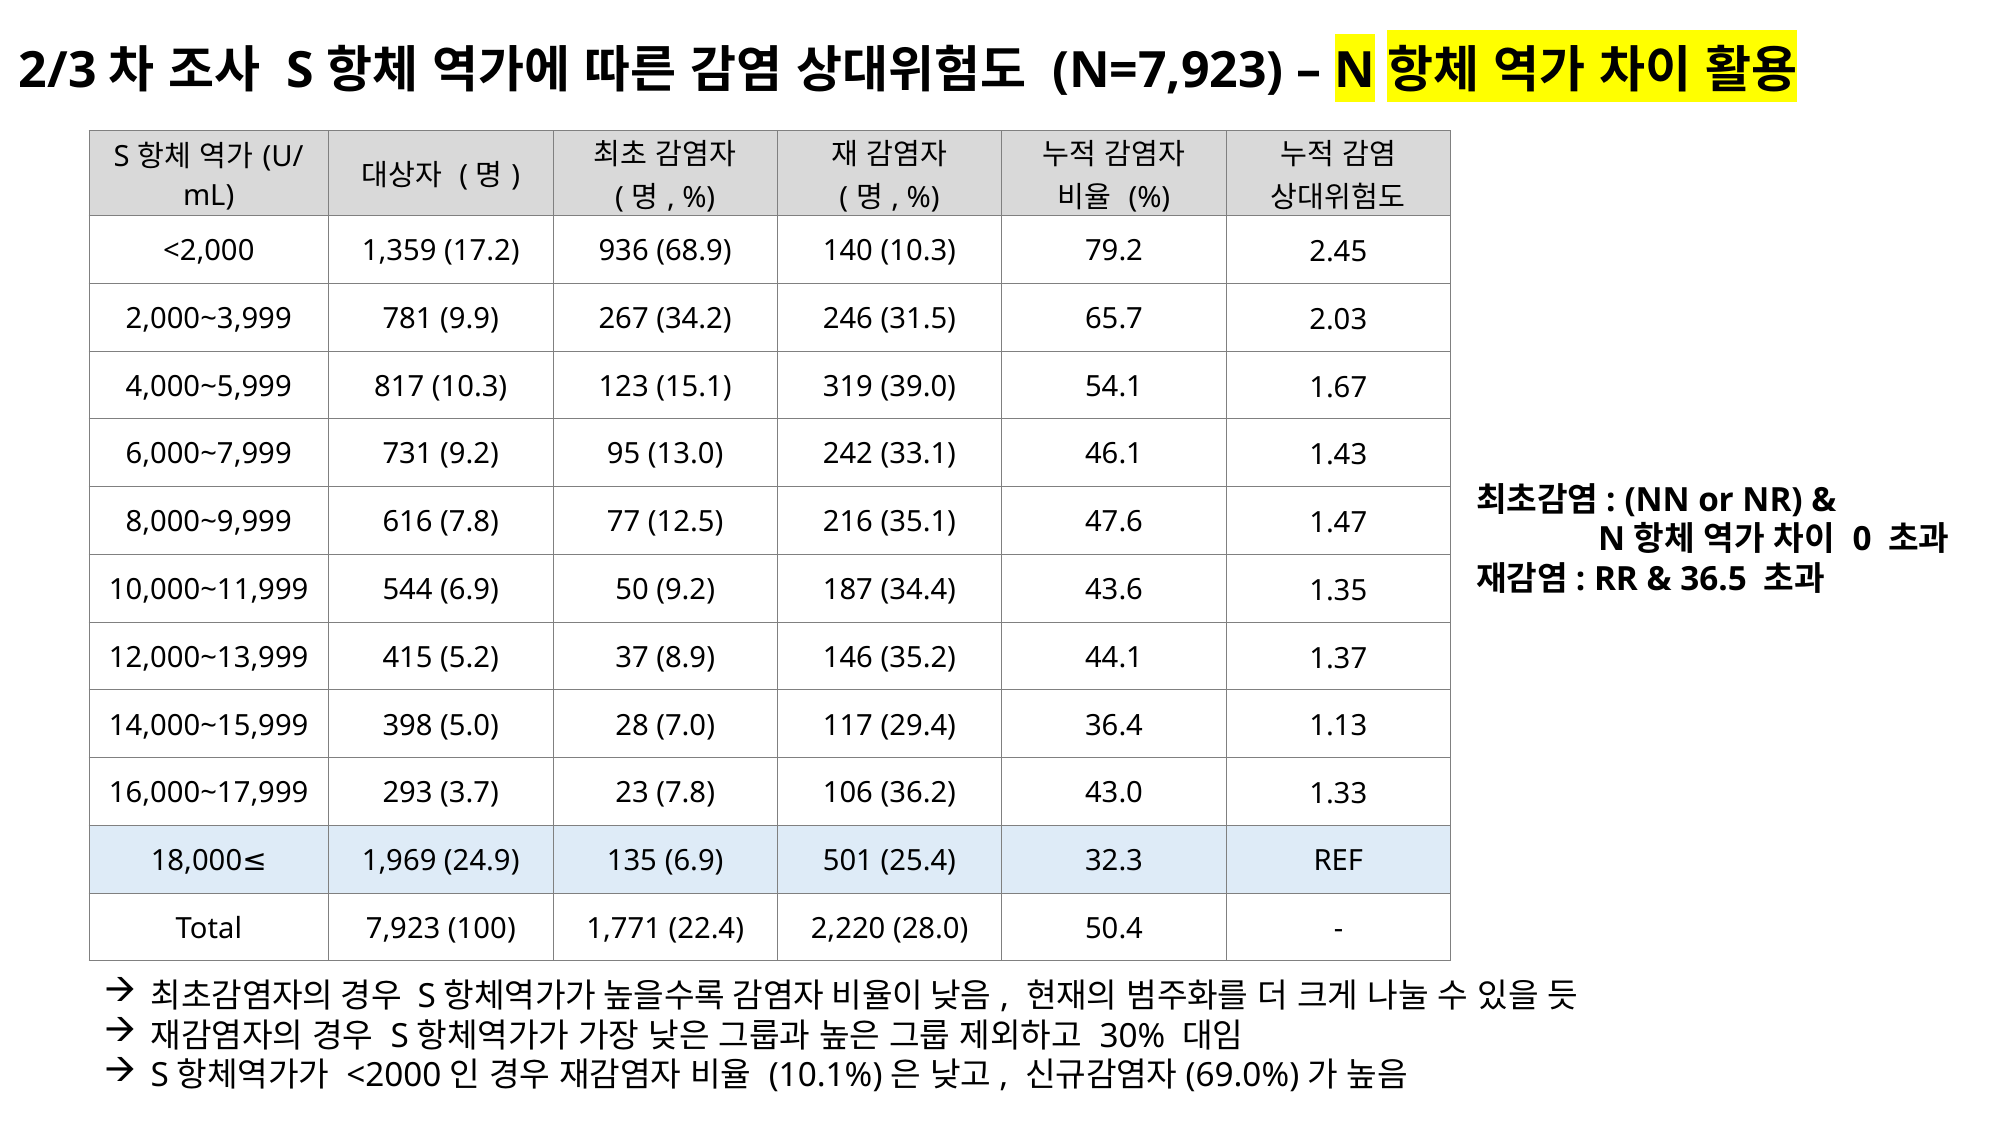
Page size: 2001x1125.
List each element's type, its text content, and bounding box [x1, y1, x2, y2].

table_cell <2,000 [90, 216, 328, 283]
table_cell 23 (7.8) [554, 758, 777, 825]
table_cell 18,000≤ [90, 826, 328, 893]
table_cell 10,000~11,999 [90, 555, 328, 622]
table_cell 187 (34.4) [778, 555, 1001, 622]
table_cell REF [1227, 826, 1450, 893]
table_cell 501 (25.4) [778, 826, 1001, 893]
table_header 최초 감염자 (명, %) [554, 131, 777, 215]
table_cell 36.4 [1002, 690, 1226, 757]
table_cell 14,000~15,999 [90, 690, 328, 757]
table_cell 123 (15.1) [554, 352, 777, 418]
table_cell 117 (29.4) [778, 690, 1001, 757]
table_cell 8,000~9,999 [90, 487, 328, 554]
table_cell 544 (6.9) [329, 555, 553, 622]
table_cell 7,923 (100) [329, 894, 553, 960]
table_cell 415 (5.2) [329, 623, 553, 689]
table_cell 267 (34.2) [554, 284, 777, 351]
table_cell 616 (7.8) [329, 487, 553, 554]
table_cell 12,000~13,999 [90, 623, 328, 689]
text_box 최초감염: (NN or NR) & N항체 역가 차이 0 초과 재감염: RR & 36.5 초과 [1461, 470, 2000, 605]
table_cell 16,000~17,999 [90, 758, 328, 825]
table_cell 1.67 [1227, 352, 1450, 418]
table_cell 246 (31.5) [778, 284, 1001, 351]
table_cell 46.1 [1002, 419, 1226, 486]
table_cell 47.6 [1002, 487, 1226, 554]
table_cell 140 (10.3) [778, 216, 1001, 283]
table_cell - [1227, 894, 1450, 960]
table_cell 1,771 (22.4) [554, 894, 777, 960]
table_cell 1.13 [1227, 690, 1450, 757]
table_cell 216 (35.1) [778, 487, 1001, 554]
table_cell 781 (9.9) [329, 284, 553, 351]
table_cell 1,359 (17.2) [329, 216, 553, 283]
table_header 재 감염자 (명, %) [778, 131, 1001, 215]
table_cell 54.1 [1002, 352, 1226, 418]
table_cell 4,000~5,999 [90, 352, 328, 418]
table_cell 1.47 [1227, 487, 1450, 554]
table_header 누적 감염자 비율 (%) [1002, 131, 1226, 215]
table_cell 32.3 [1002, 826, 1226, 893]
table_cell 28 (7.0) [554, 690, 777, 757]
table_cell 731 (9.2) [329, 419, 553, 486]
table_cell 936 (68.9) [554, 216, 777, 283]
table_cell 2,000~3,999 [90, 284, 328, 351]
table_cell 1,969 (24.9) [329, 826, 553, 893]
table_cell 146 (35.2) [778, 623, 1001, 689]
table_header 누적 감염 상대위험도 [1227, 131, 1450, 215]
table_cell 44.1 [1002, 623, 1226, 689]
table_cell 2,220 (28.0) [778, 894, 1001, 960]
table_cell 1.43 [1227, 419, 1450, 486]
table_cell 77 (12.5) [554, 487, 777, 554]
table_cell 79.2 [1002, 216, 1226, 283]
table_cell 1.35 [1227, 555, 1450, 622]
table_header 대상자 (명) [329, 131, 553, 215]
table_cell 95 (13.0) [554, 419, 777, 486]
table_cell 65.7 [1002, 284, 1226, 351]
table_cell 242 (33.1) [778, 419, 1001, 486]
table_cell 135 (6.9) [554, 826, 777, 893]
table_cell 106 (36.2) [778, 758, 1001, 825]
table_cell 2.03 [1227, 284, 1450, 351]
table_cell 50 (9.2) [554, 555, 777, 622]
table_cell 817 (10.3) [329, 352, 553, 418]
table_cell 293 (3.7) [329, 758, 553, 825]
table_header S항체 역가(U/mL) [90, 131, 328, 215]
text_box 최초감염자의 경우 S항체역가가 높을수록 감염자 비율이 낮음, 현재의 범주화를 더 크게 나눌 수 있을 듯 재감염자의 경우 S항체역가가 가장 낮은 그룹과 높은 그룹 제외하고 30% 대임 S항체역가가 <2000인 경우 재감염자 비율 (10.1%)은 낮고, 신규감염자(69.0%)가 높음 [88, 966, 1910, 1101]
table_cell 1.33 [1227, 758, 1450, 825]
table_cell 319 (39.0) [778, 352, 1001, 418]
table_cell 43.6 [1002, 555, 1226, 622]
table_cell 398 (5.0) [329, 690, 553, 757]
table_cell 1.37 [1227, 623, 1450, 689]
table_cell 50.4 [1002, 894, 1226, 960]
table_cell 6,000~7,999 [90, 419, 328, 486]
table_cell 2.45 [1227, 216, 1450, 283]
table_cell 43.0 [1002, 758, 1226, 825]
table_cell 37 (8.9) [554, 623, 777, 689]
text_box 2/3차 조사 S항체 역가에 따른 감염 상대위험도 (N=7,923) – N항체 역가 차이 활용 [4, 30, 1813, 106]
table_cell Total [90, 894, 328, 960]
